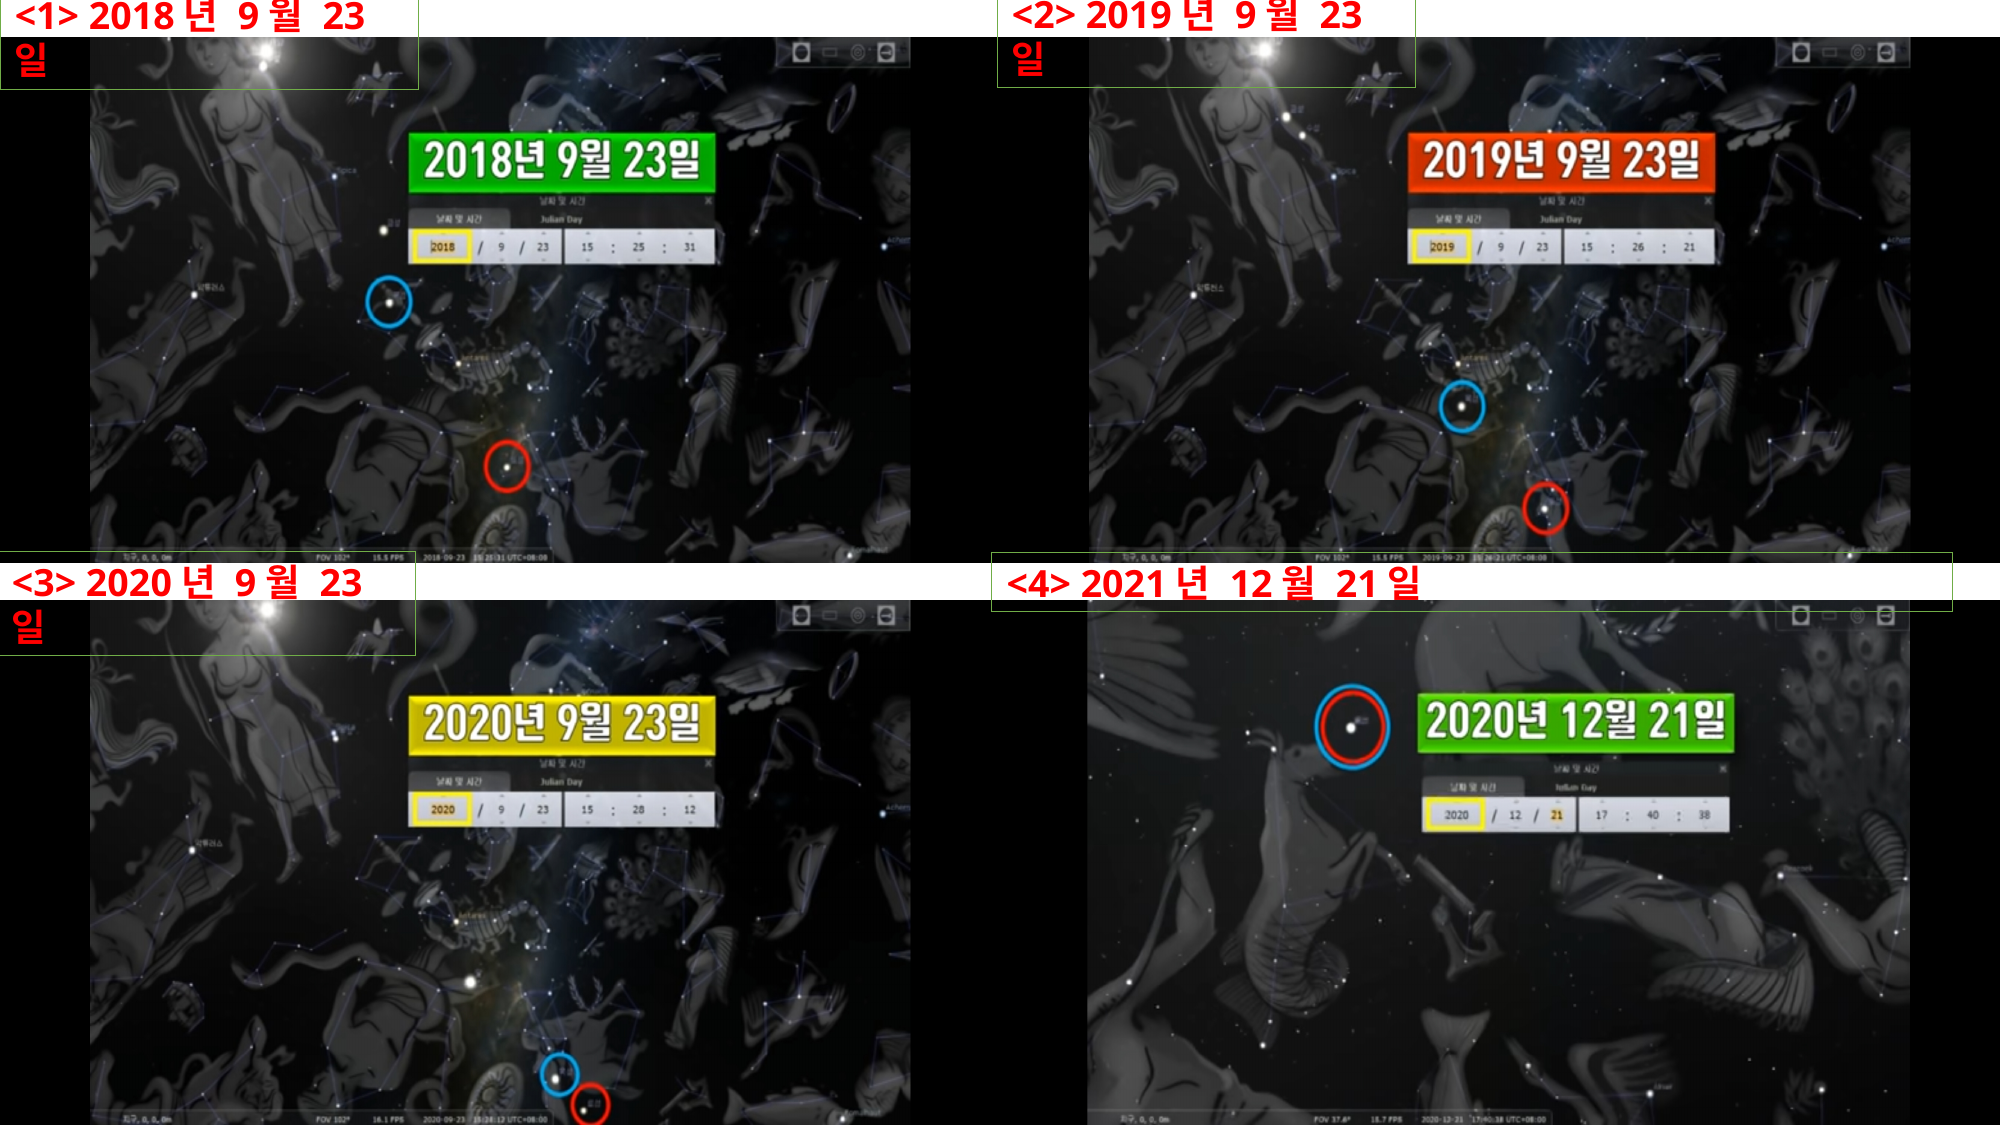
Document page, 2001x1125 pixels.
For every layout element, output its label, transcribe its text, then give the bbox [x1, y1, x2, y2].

text_box <3> 2020년 9월 23일 [0, 563, 416, 600]
text_box <1> 2018년 9월 23일 [0, 0, 419, 37]
text_box <4> 2021년 12월 21일 [991, 563, 1953, 600]
text_box <2> 2019년 9월 23일 [997, 0, 1416, 37]
picture [0, 37, 2000, 563]
picture [0, 600, 2000, 1125]
